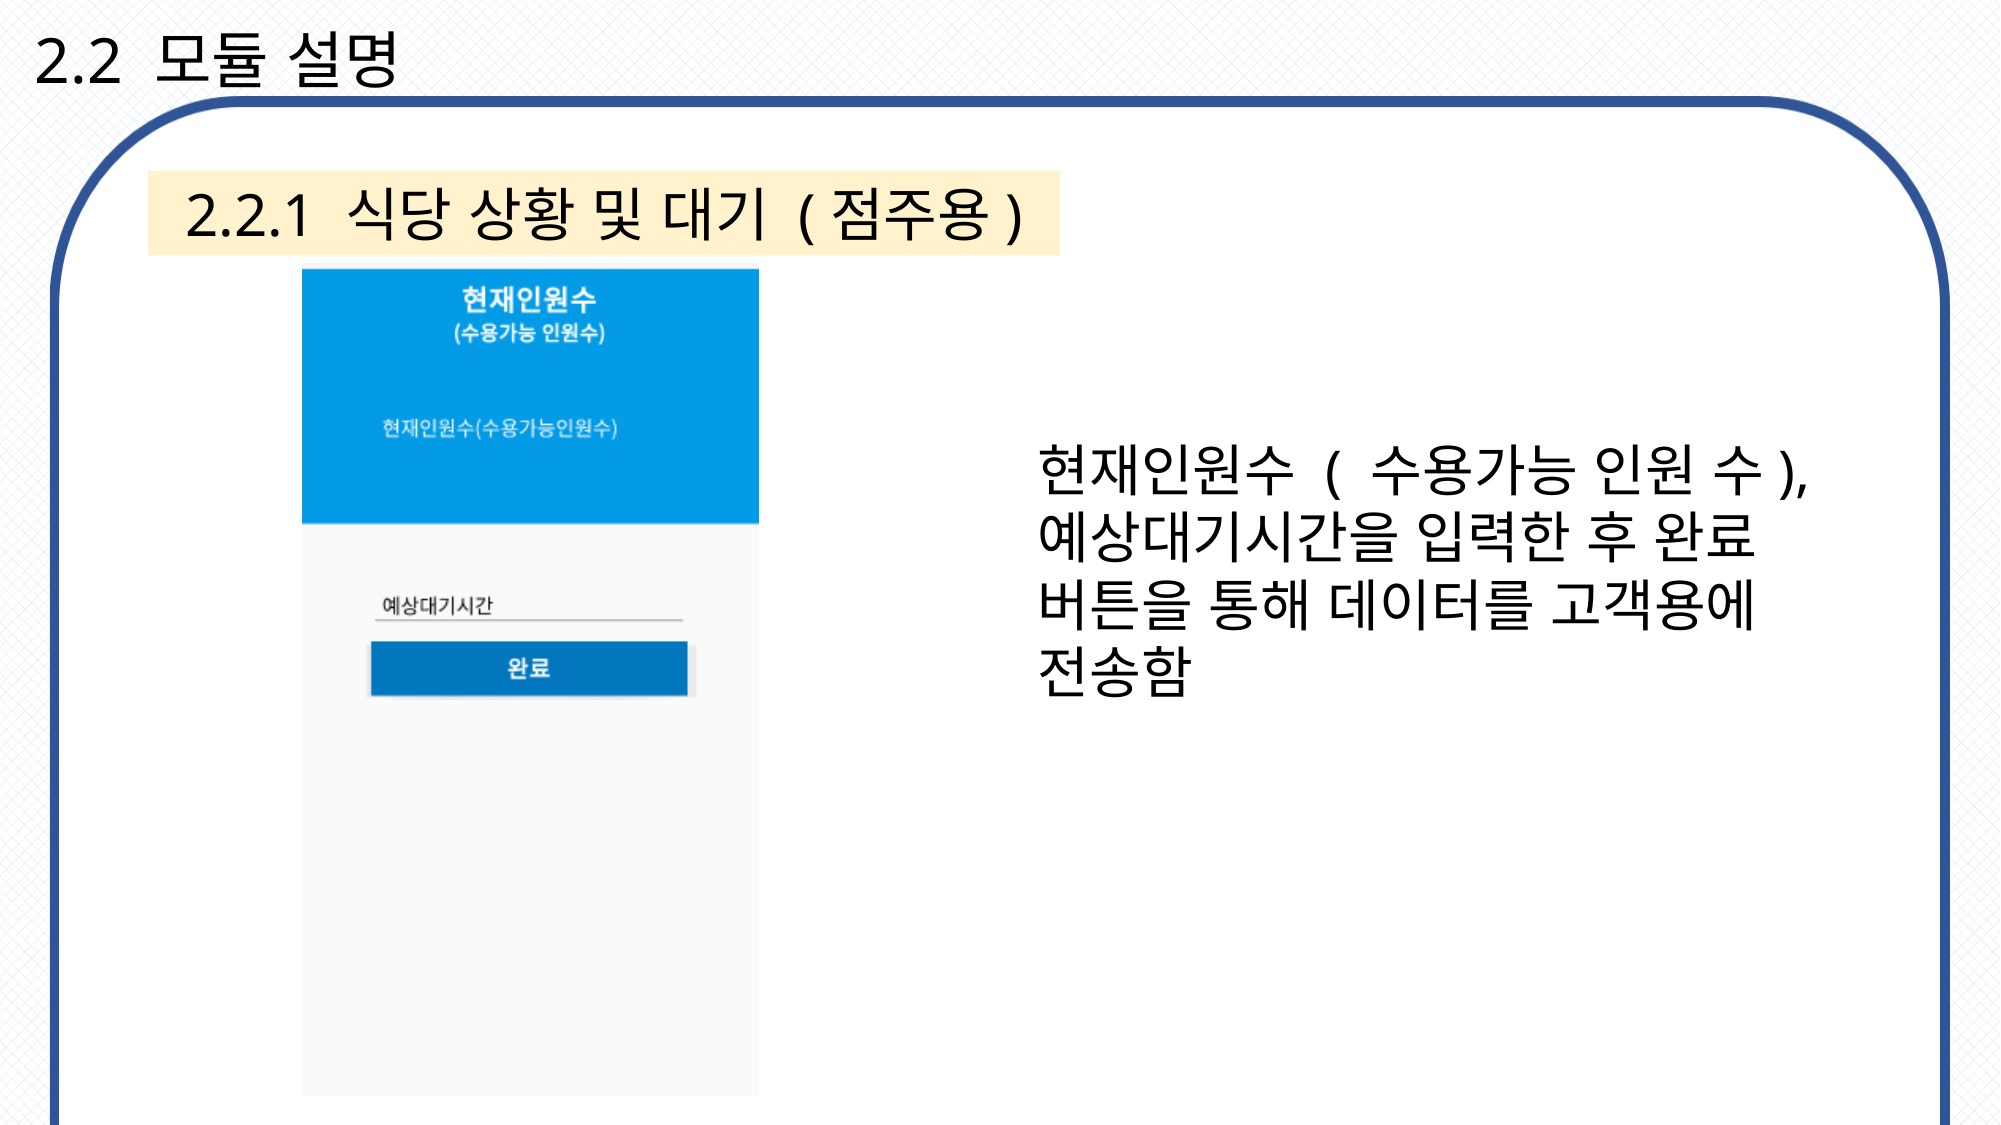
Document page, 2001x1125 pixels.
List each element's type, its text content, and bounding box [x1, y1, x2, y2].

text_box 2.2 모듈 설명 [19, 13, 905, 104]
picture [49, 96, 1950, 1125]
